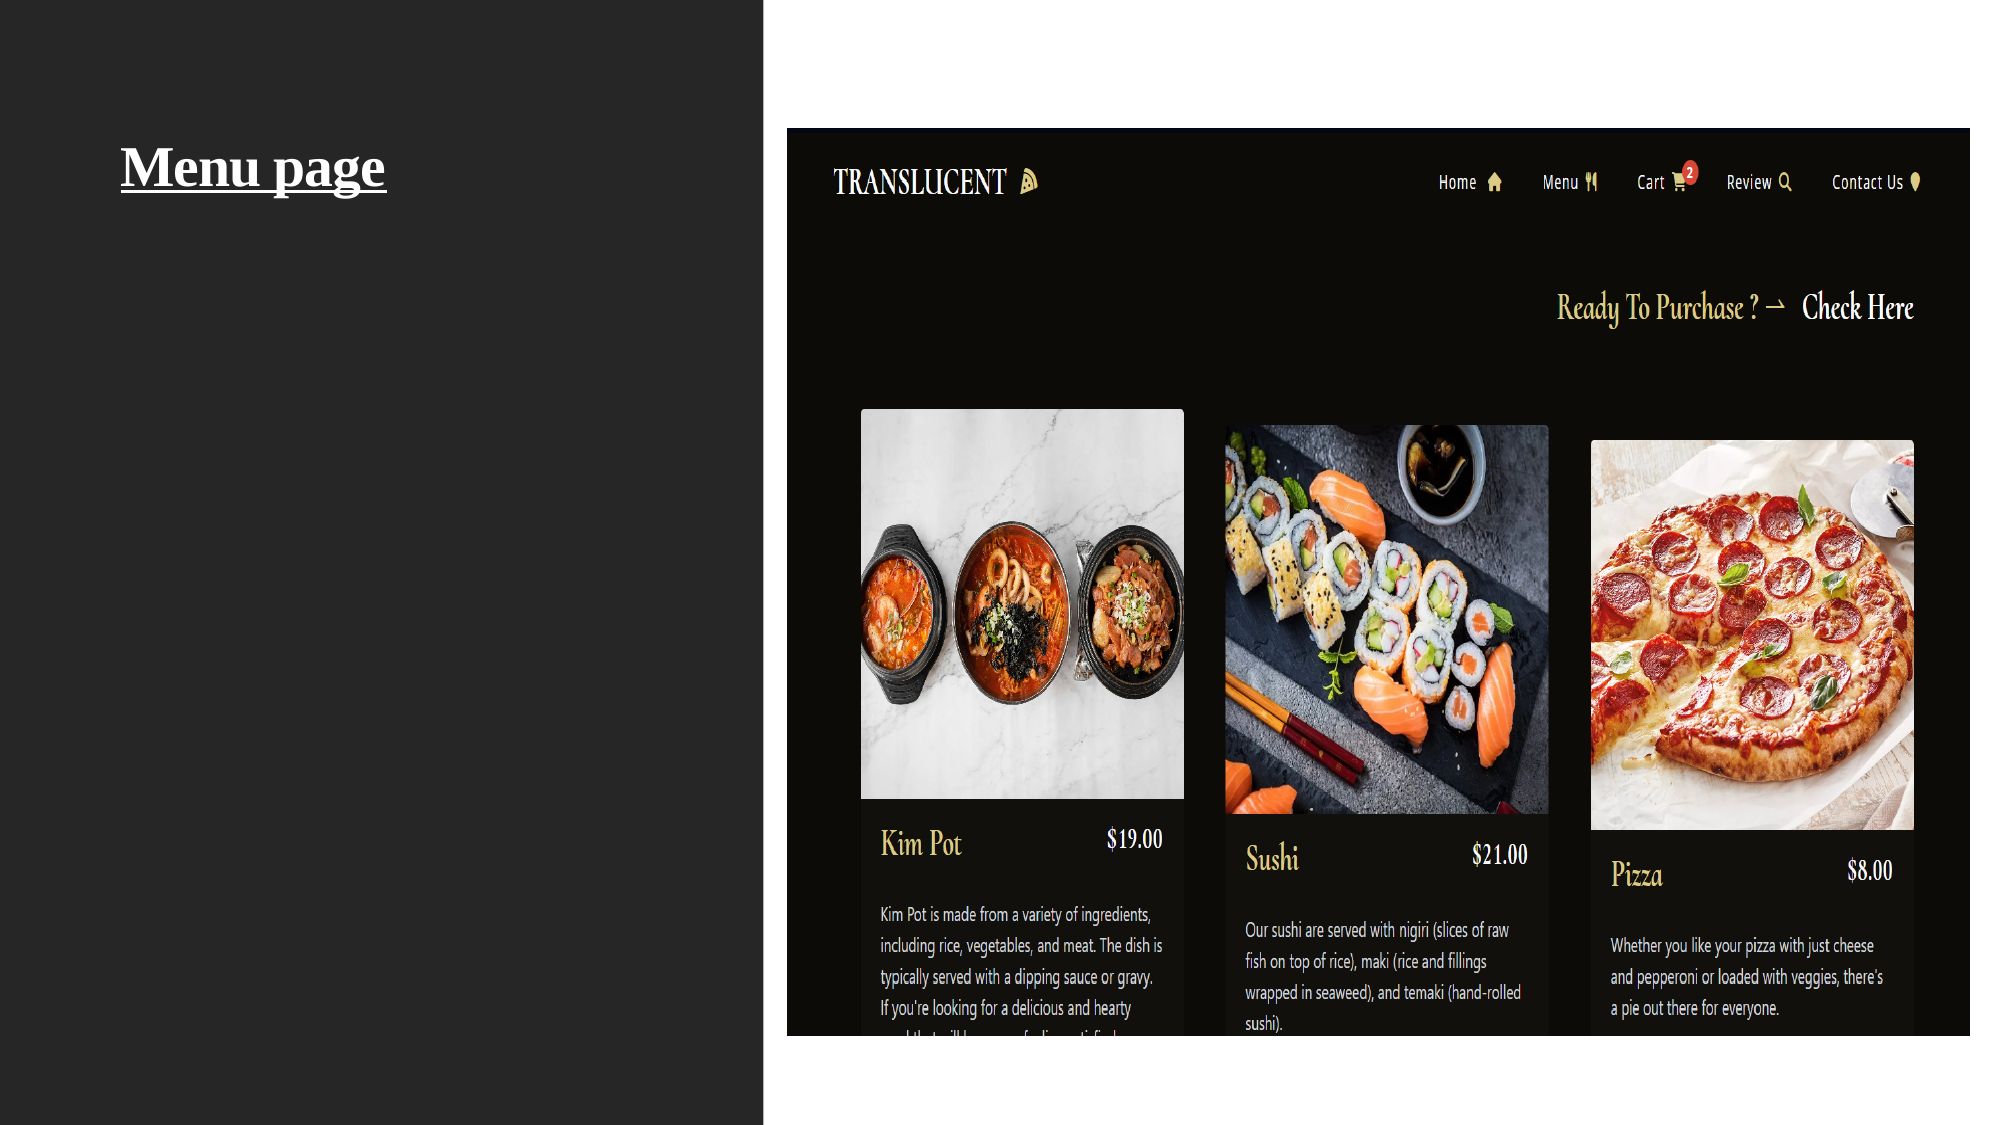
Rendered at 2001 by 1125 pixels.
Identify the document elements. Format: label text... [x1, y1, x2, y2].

title Menu page [105, 128, 714, 276]
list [787, 128, 1971, 1036]
